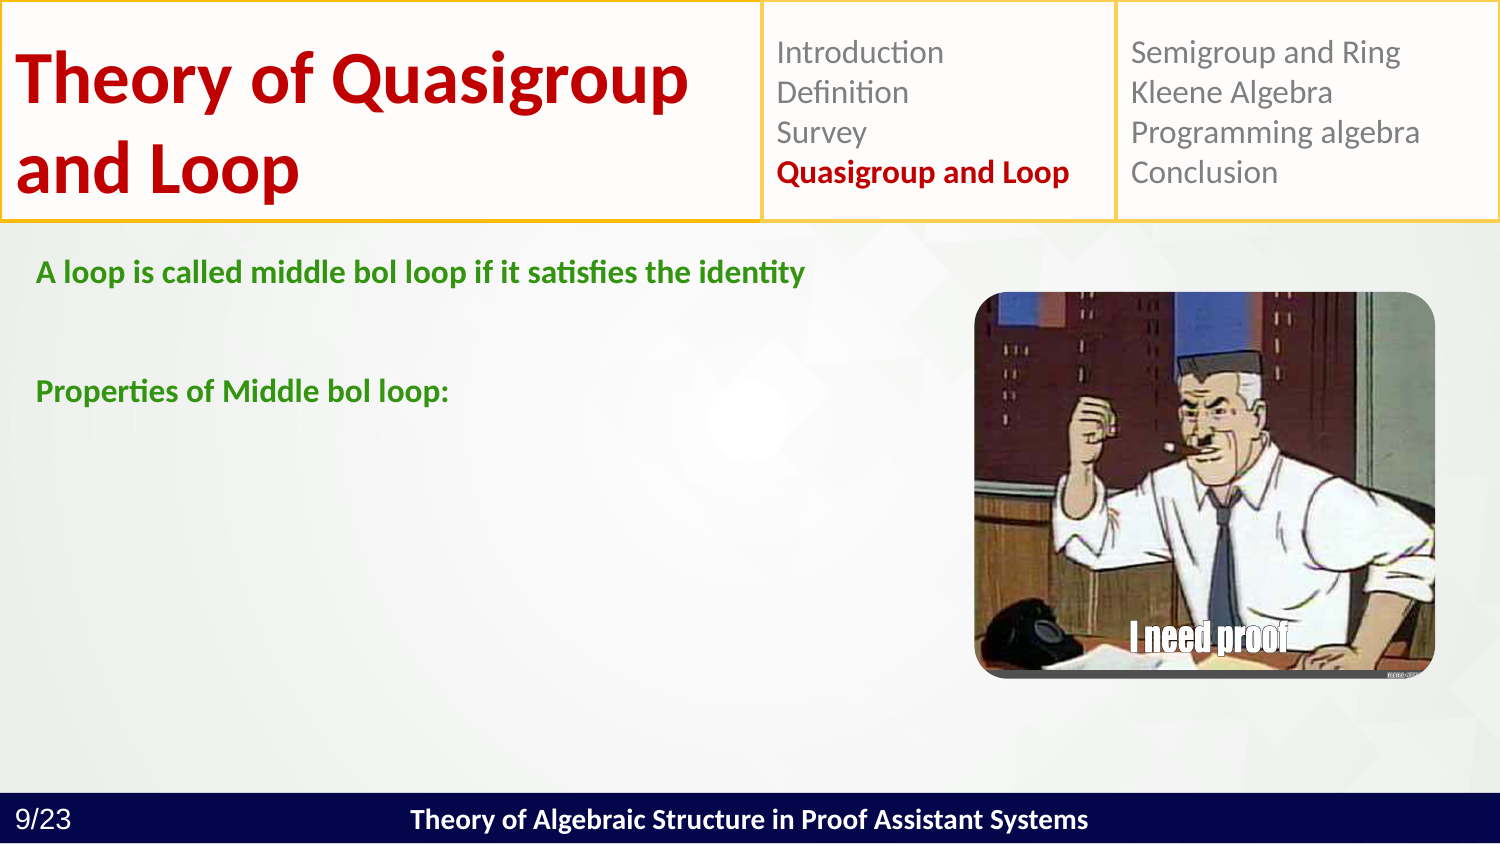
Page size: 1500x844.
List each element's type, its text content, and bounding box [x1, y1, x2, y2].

text_box Introduction Definition Survey Quasigroup and Loop [761, 0, 1116, 221]
picture [974, 291, 1436, 679]
text_box Semigroup and Ring Kleene Algebra Programming algebra Conclusion [1116, 0, 1500, 221]
text_box 9/23 [0, 792, 95, 843]
text_box [0, 0, 761, 21]
text_box Theory of Quasigroup and Loop [0, 21, 761, 217]
text_box Theory of Algebraic Structure in Proof Assistant Systems [0, 792, 1500, 844]
text_box [0, 217, 761, 221]
